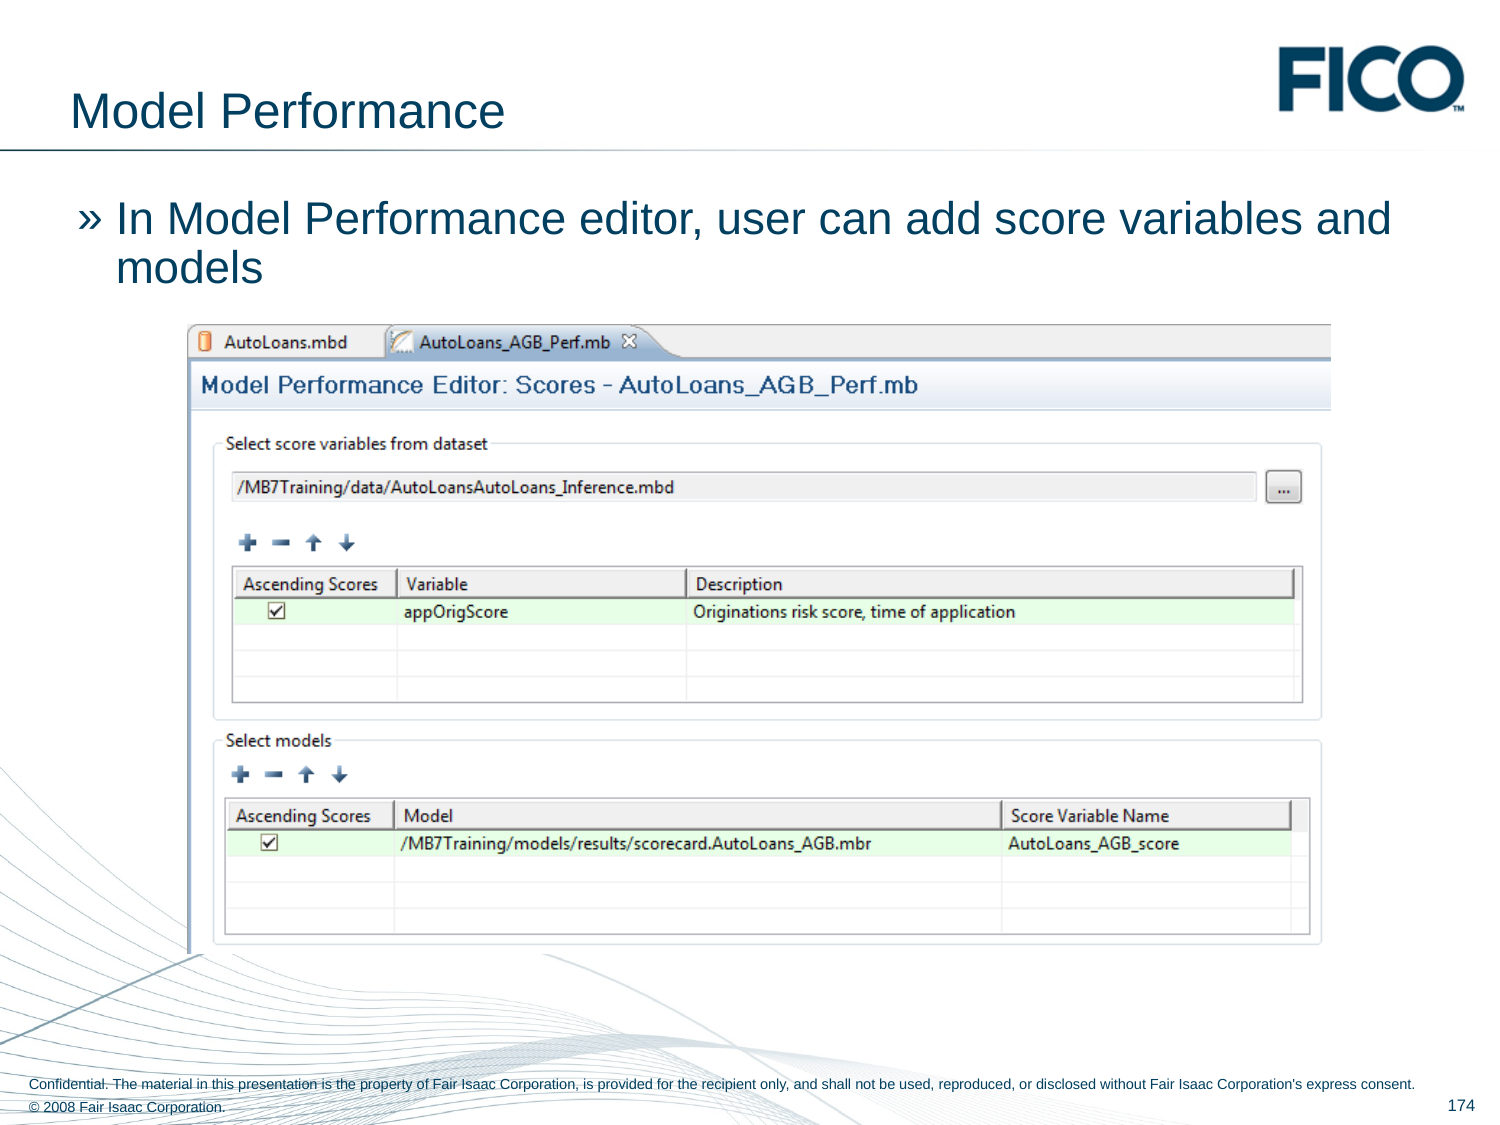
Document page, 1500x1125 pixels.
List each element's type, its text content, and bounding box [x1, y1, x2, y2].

title Model Performance [62, 0, 1463, 139]
picture [0, 0, 1500, 1125]
list In Model Performance editor, user can add score variables and models [62, 187, 1463, 303]
